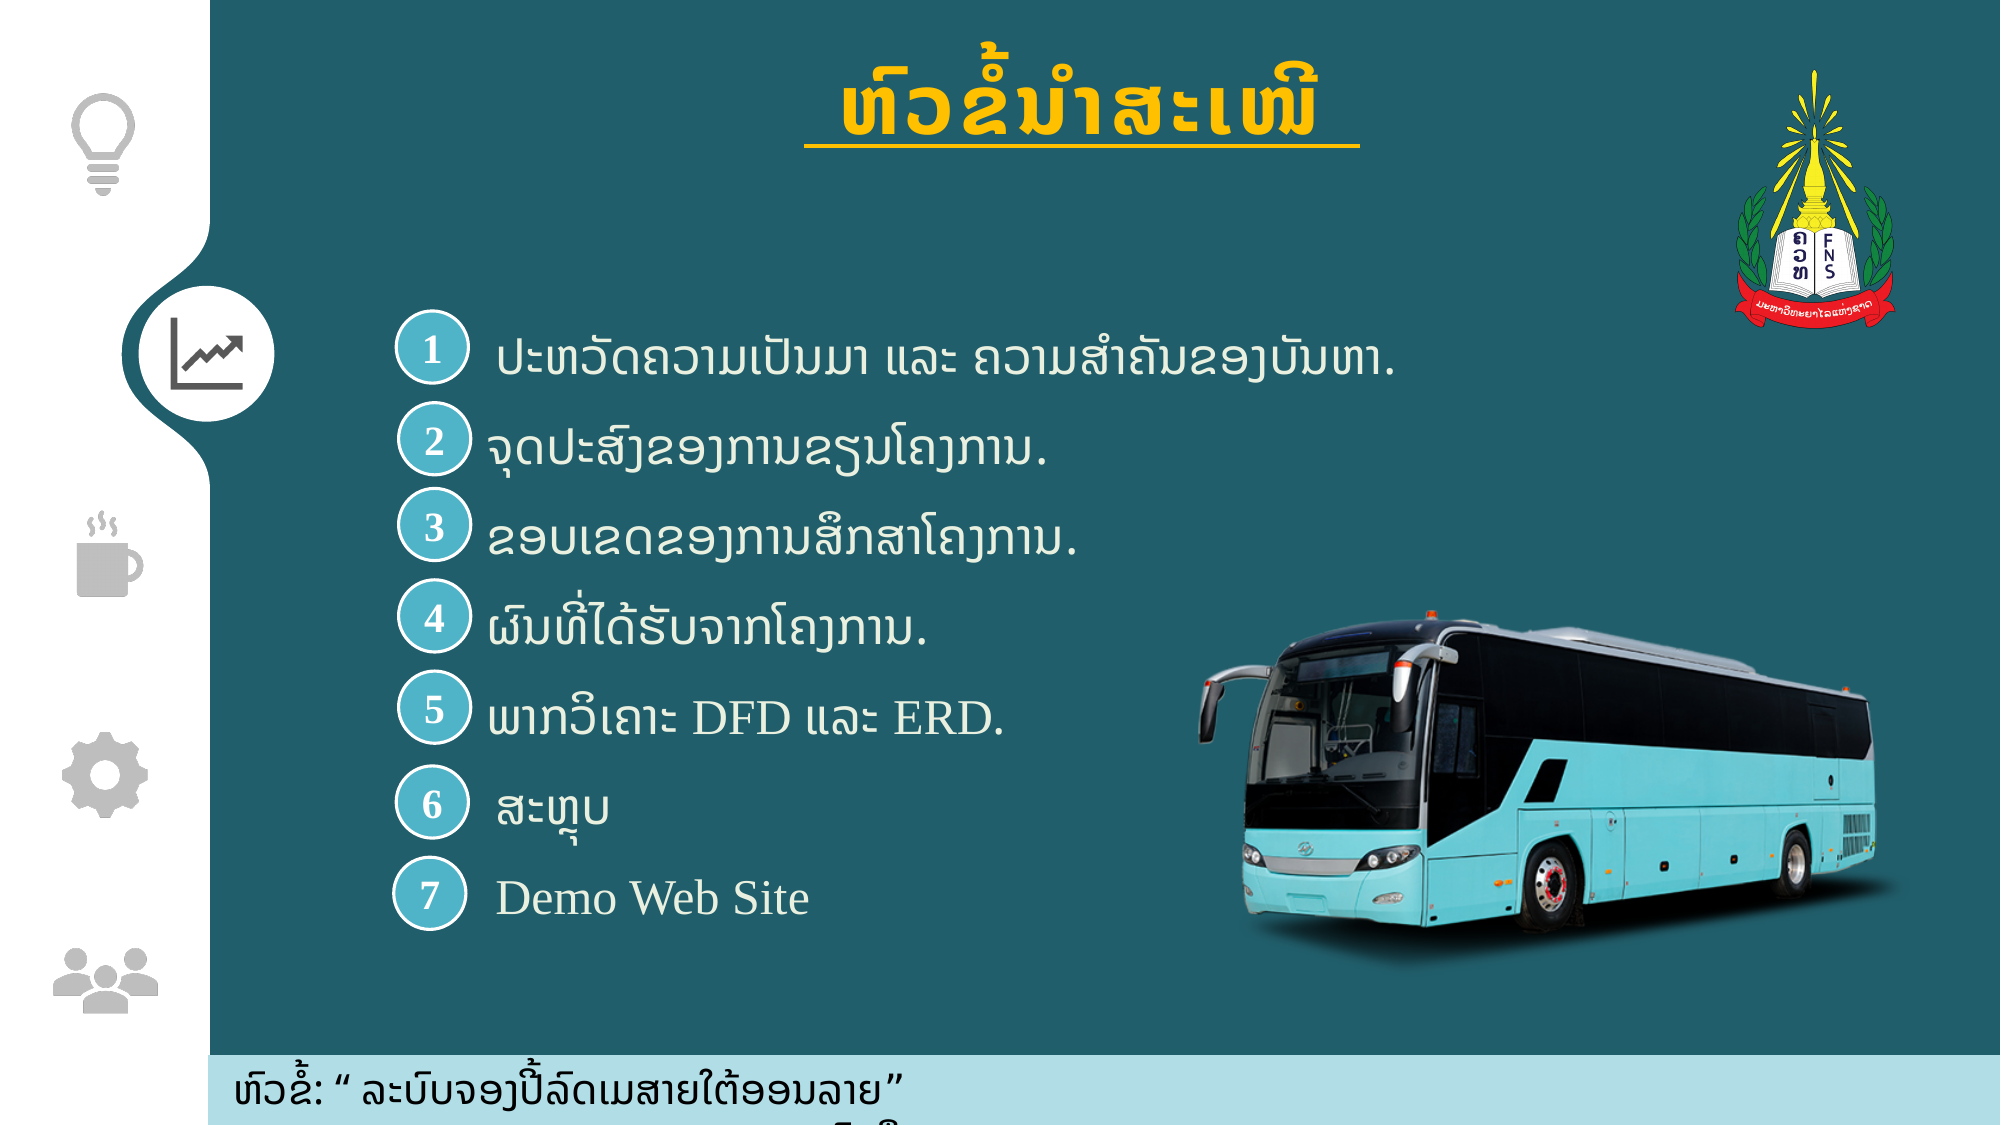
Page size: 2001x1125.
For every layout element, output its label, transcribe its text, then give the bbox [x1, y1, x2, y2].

text_box 6 [394, 764, 470, 840]
text_box ຫົວຂໍ້: “ ລະບົບຈອງປີ້ລົດເມສາຍໃຕ້ອອນລາຍ” ສົກສຶກສາ 2020-2021 [208, 1055, 2000, 1125]
text_box ປະຫວັດຄວາມເປັນມາ ແລະ ຄວາມສຳຄັນຂອງບັນຫາ. ຈຸດປະສົງຂອງການຂຽນໂຄງການ. ຂອບເຂດຂອງການສຶກສາໂຄງການ. ຜົນທີ່ໄດ້ຮັບຈາກໂຄງການ. ພາກວິເຄາະ DFD ແລະ ERD. ສະຫຼຸບ Demo Web Site [230, 287, 1929, 1055]
text_box 5 [397, 669, 473, 745]
text_box ຫົວຂໍ້ນຳສະເໜີ [659, 43, 1500, 159]
text_box 1 [394, 309, 470, 385]
text_box 2 [397, 401, 473, 477]
text_box 4 [397, 578, 473, 654]
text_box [138, 285, 275, 422]
text_box 7 [392, 855, 468, 931]
picture [45, 715, 165, 835]
picture [1607, 51, 2000, 346]
text_box 3 [397, 486, 473, 563]
picture [45, 86, 162, 203]
picture [1135, 510, 1929, 1040]
picture [52, 303, 154, 405]
text_box [0, 0, 211, 1125]
picture [58, 502, 162, 605]
picture [45, 920, 165, 1040]
